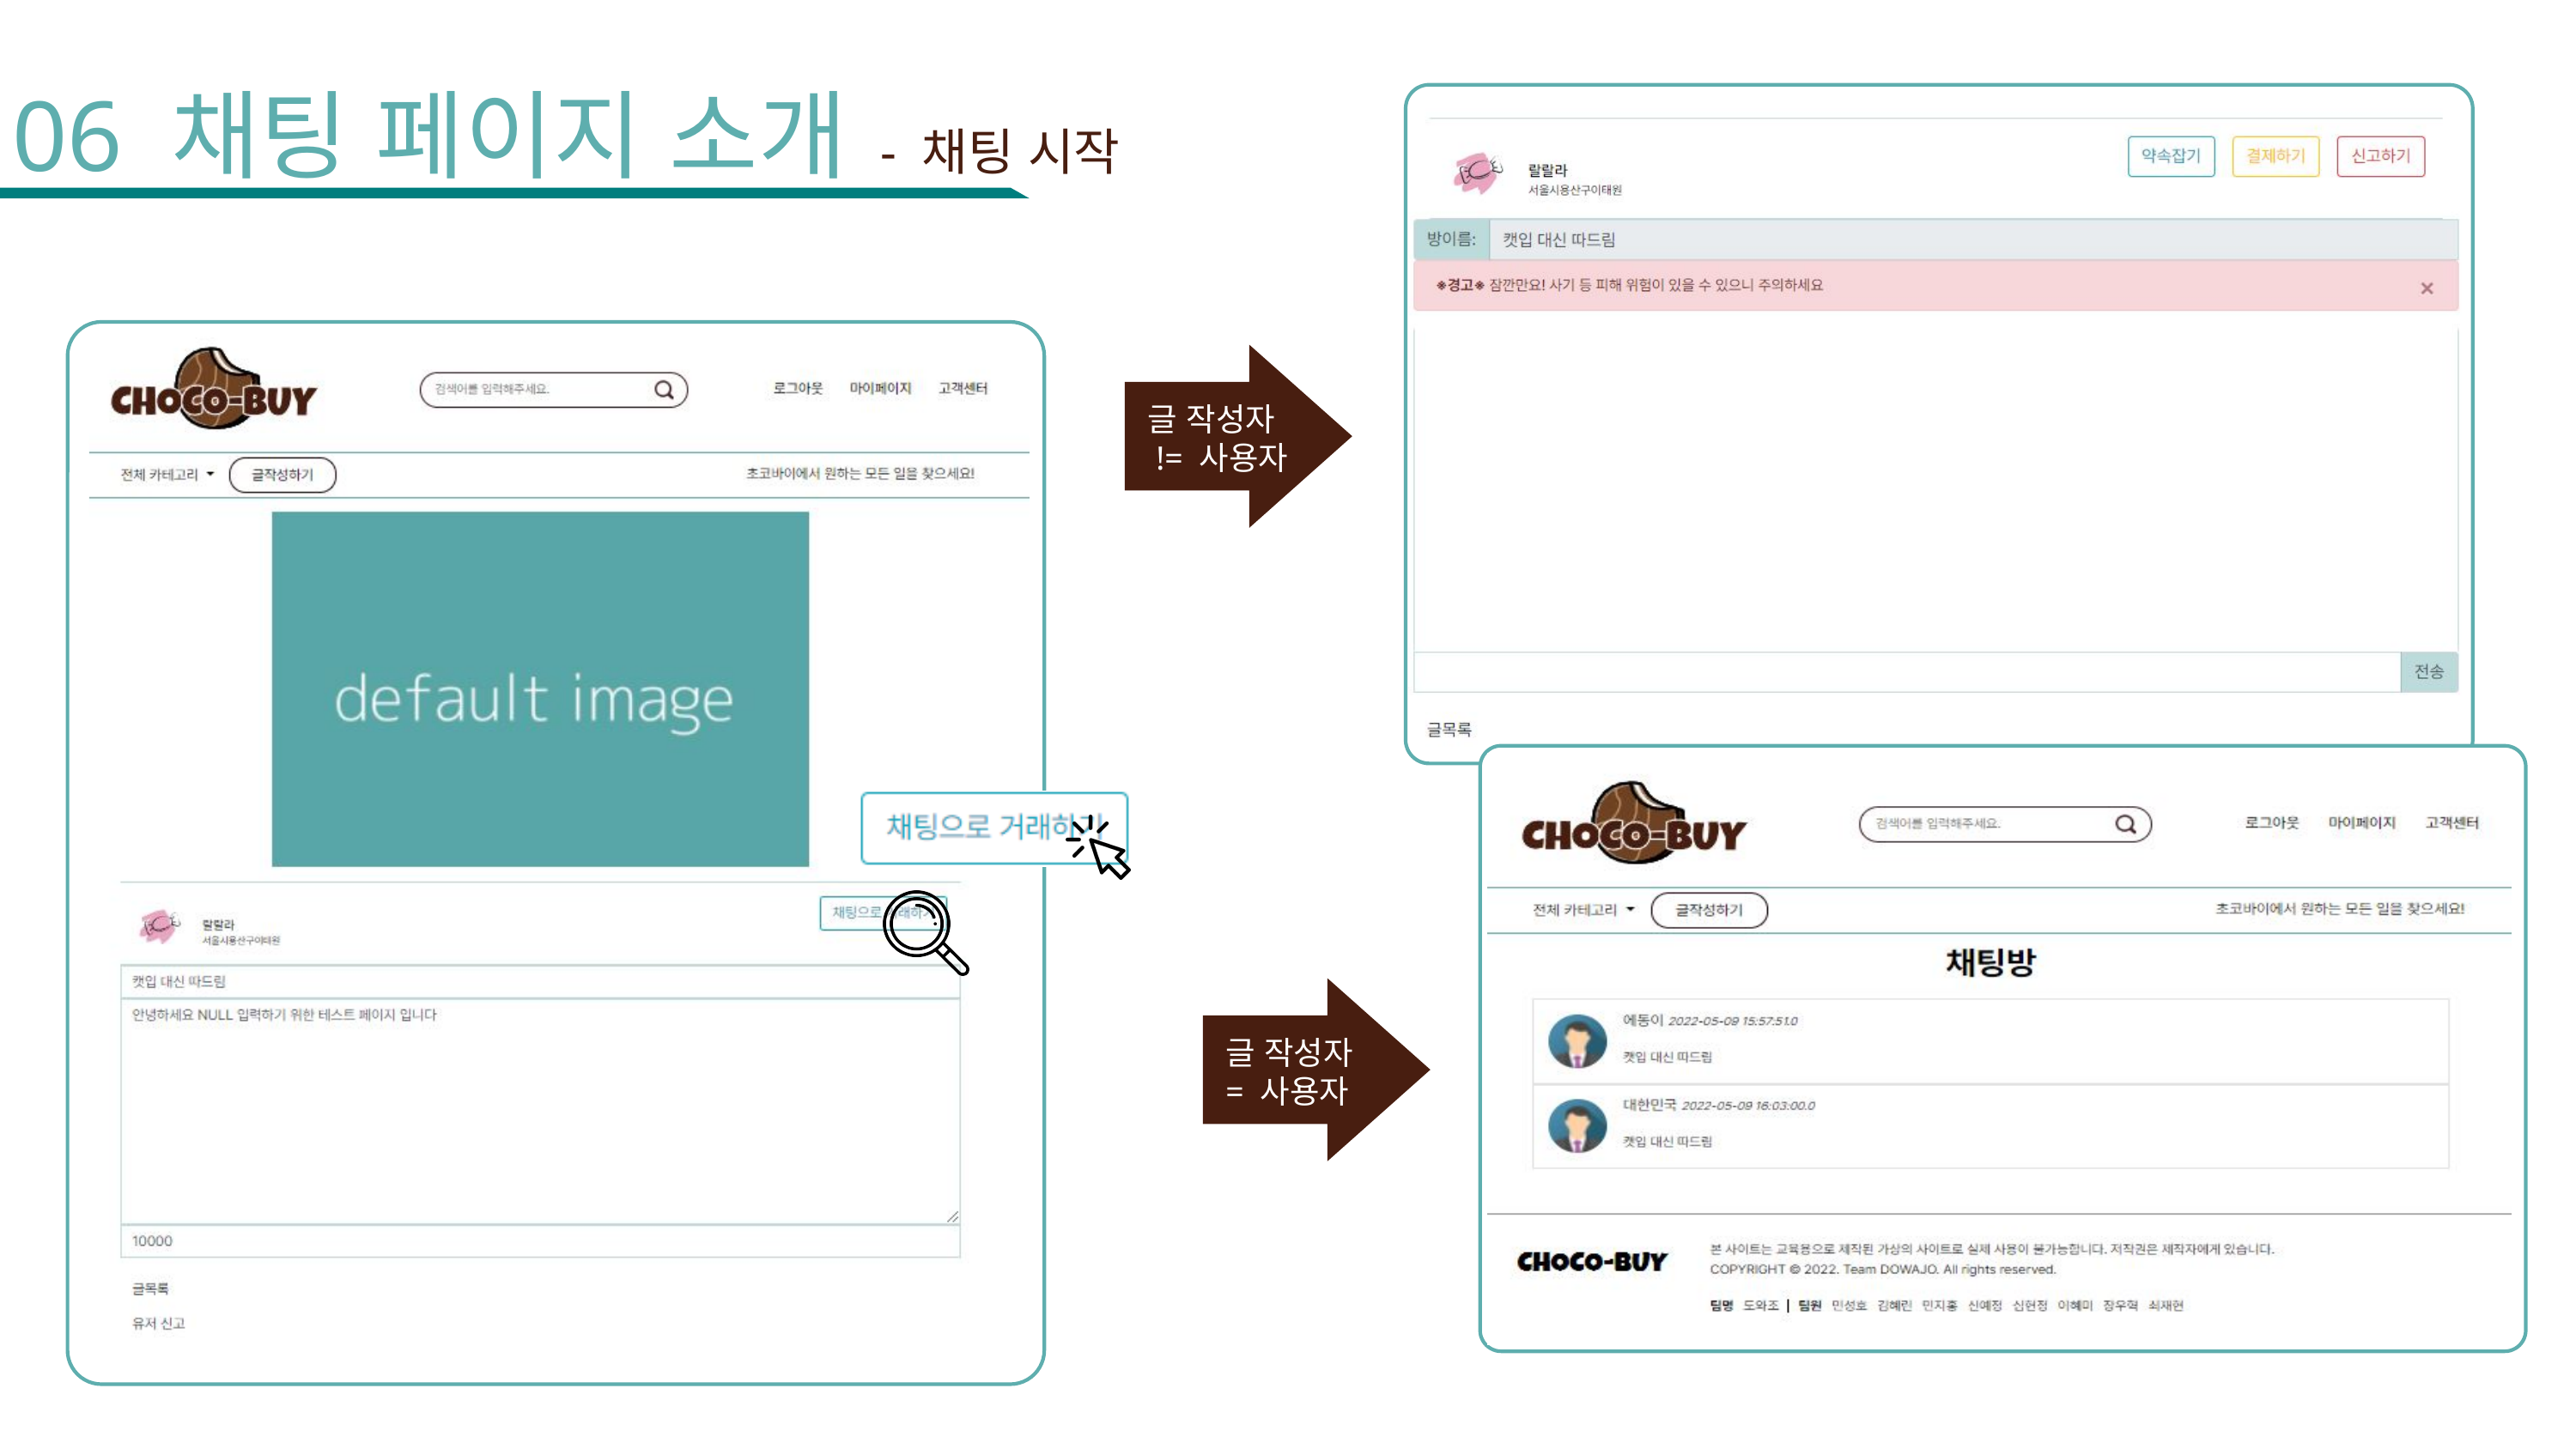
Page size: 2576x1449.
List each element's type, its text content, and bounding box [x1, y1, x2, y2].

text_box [1124, 344, 1353, 529]
text_box [0, 185, 1032, 201]
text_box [1479, 745, 2526, 1352]
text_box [1202, 978, 1431, 1161]
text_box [1390, 84, 2474, 764]
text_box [67, 321, 1131, 1385]
text_box - 채팅 시작 [854, 113, 1317, 187]
text_box 06 채팅 페이지 소개 [0, 68, 966, 185]
